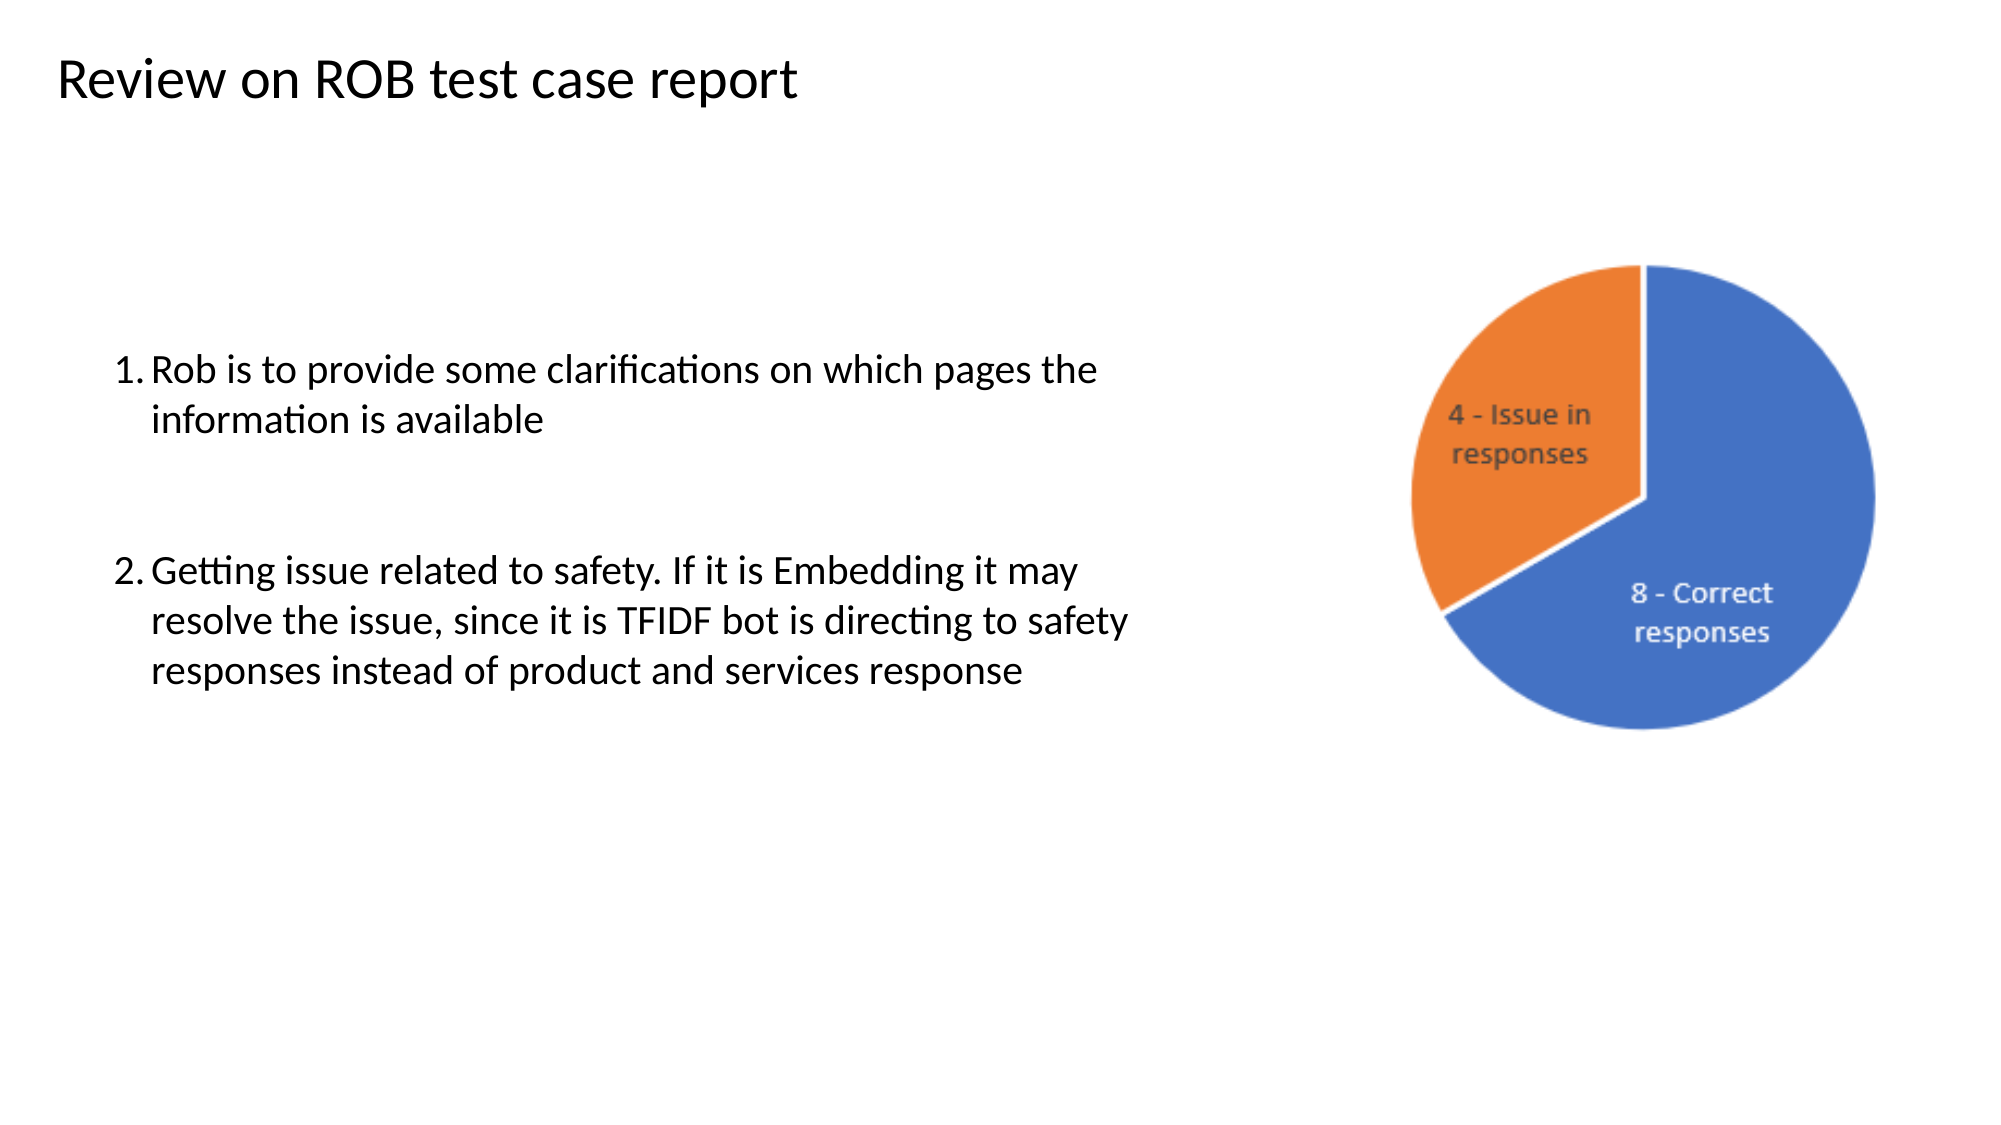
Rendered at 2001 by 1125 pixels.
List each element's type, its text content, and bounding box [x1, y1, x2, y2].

text_box Rob is to provide some clarifications on which pages the information is available Getting issue related to safety. If it is Embedding it may resolve the issue, since it is TFIDF bot is directing to safety responses instead of product and services response [99, 334, 1225, 700]
text_box Review on ROB test case report [42, 32, 1043, 118]
picture [1334, 205, 1950, 771]
